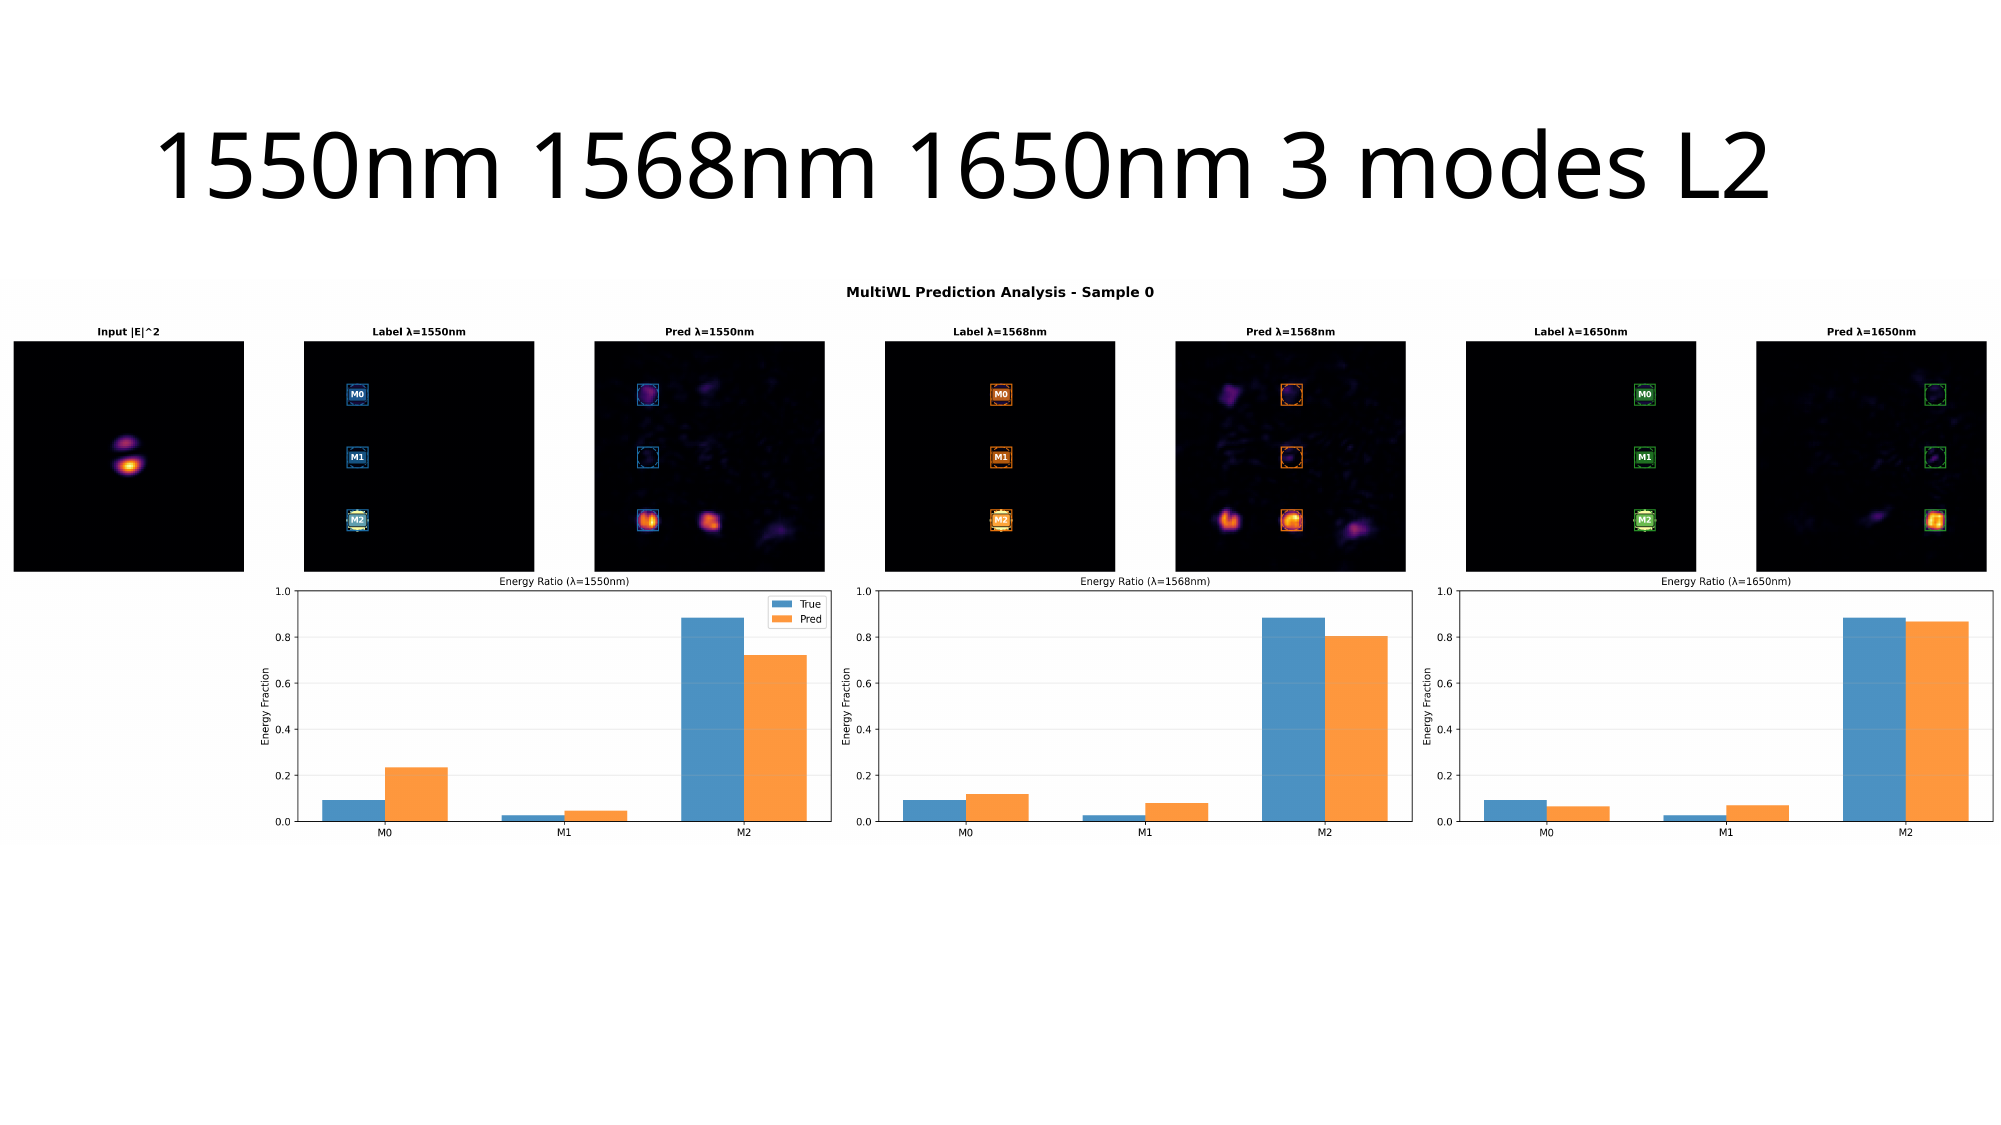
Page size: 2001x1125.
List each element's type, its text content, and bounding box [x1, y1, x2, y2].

picture [0, 279, 2000, 846]
title 1550nm 1568nm 1650nm 3 modes L2 [137, 59, 1863, 278]
